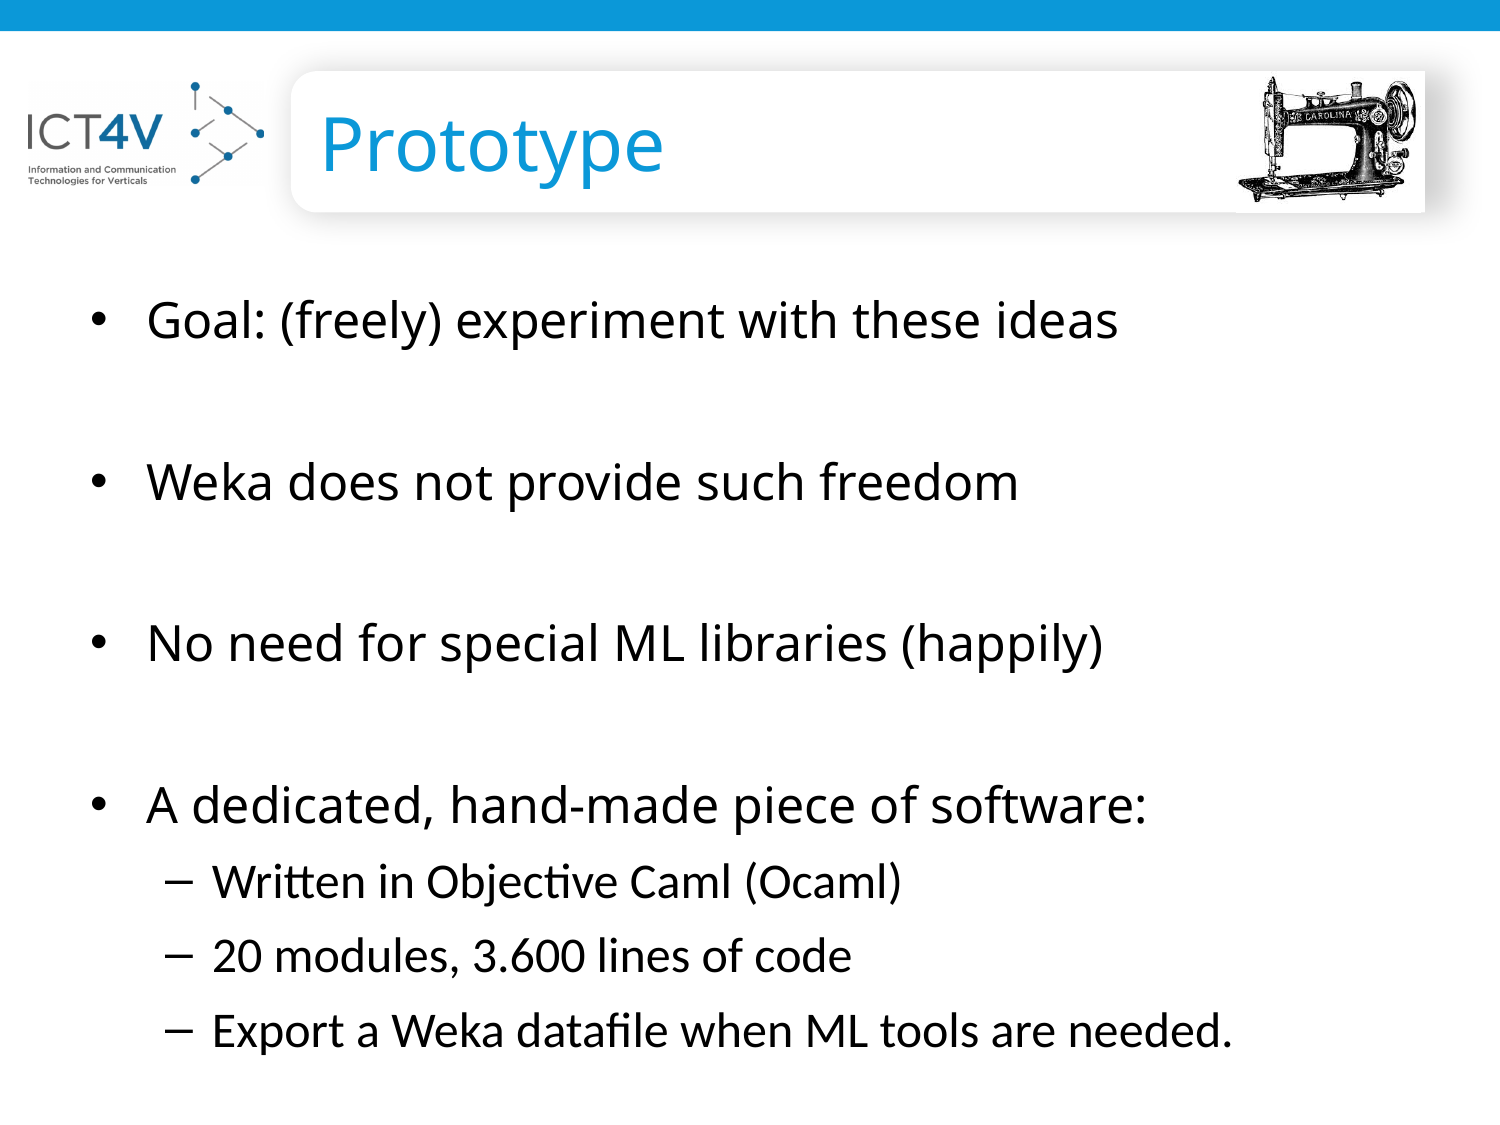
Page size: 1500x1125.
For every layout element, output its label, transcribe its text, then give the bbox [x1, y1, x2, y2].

picture [28, 81, 264, 186]
list Goal: (freely) experiment with these ideas Weka does not provide such freedom No need for special ML libraries (happily) A dedicated, hand-made piece of software: Written in Objective Caml (Ocaml) 20 modules, 3.600 lines of code Export a Weka datafile when ML tools are needed. [75, 282, 1425, 1100]
picture [1236, 70, 1421, 213]
title Prototype [304, 71, 1234, 213]
